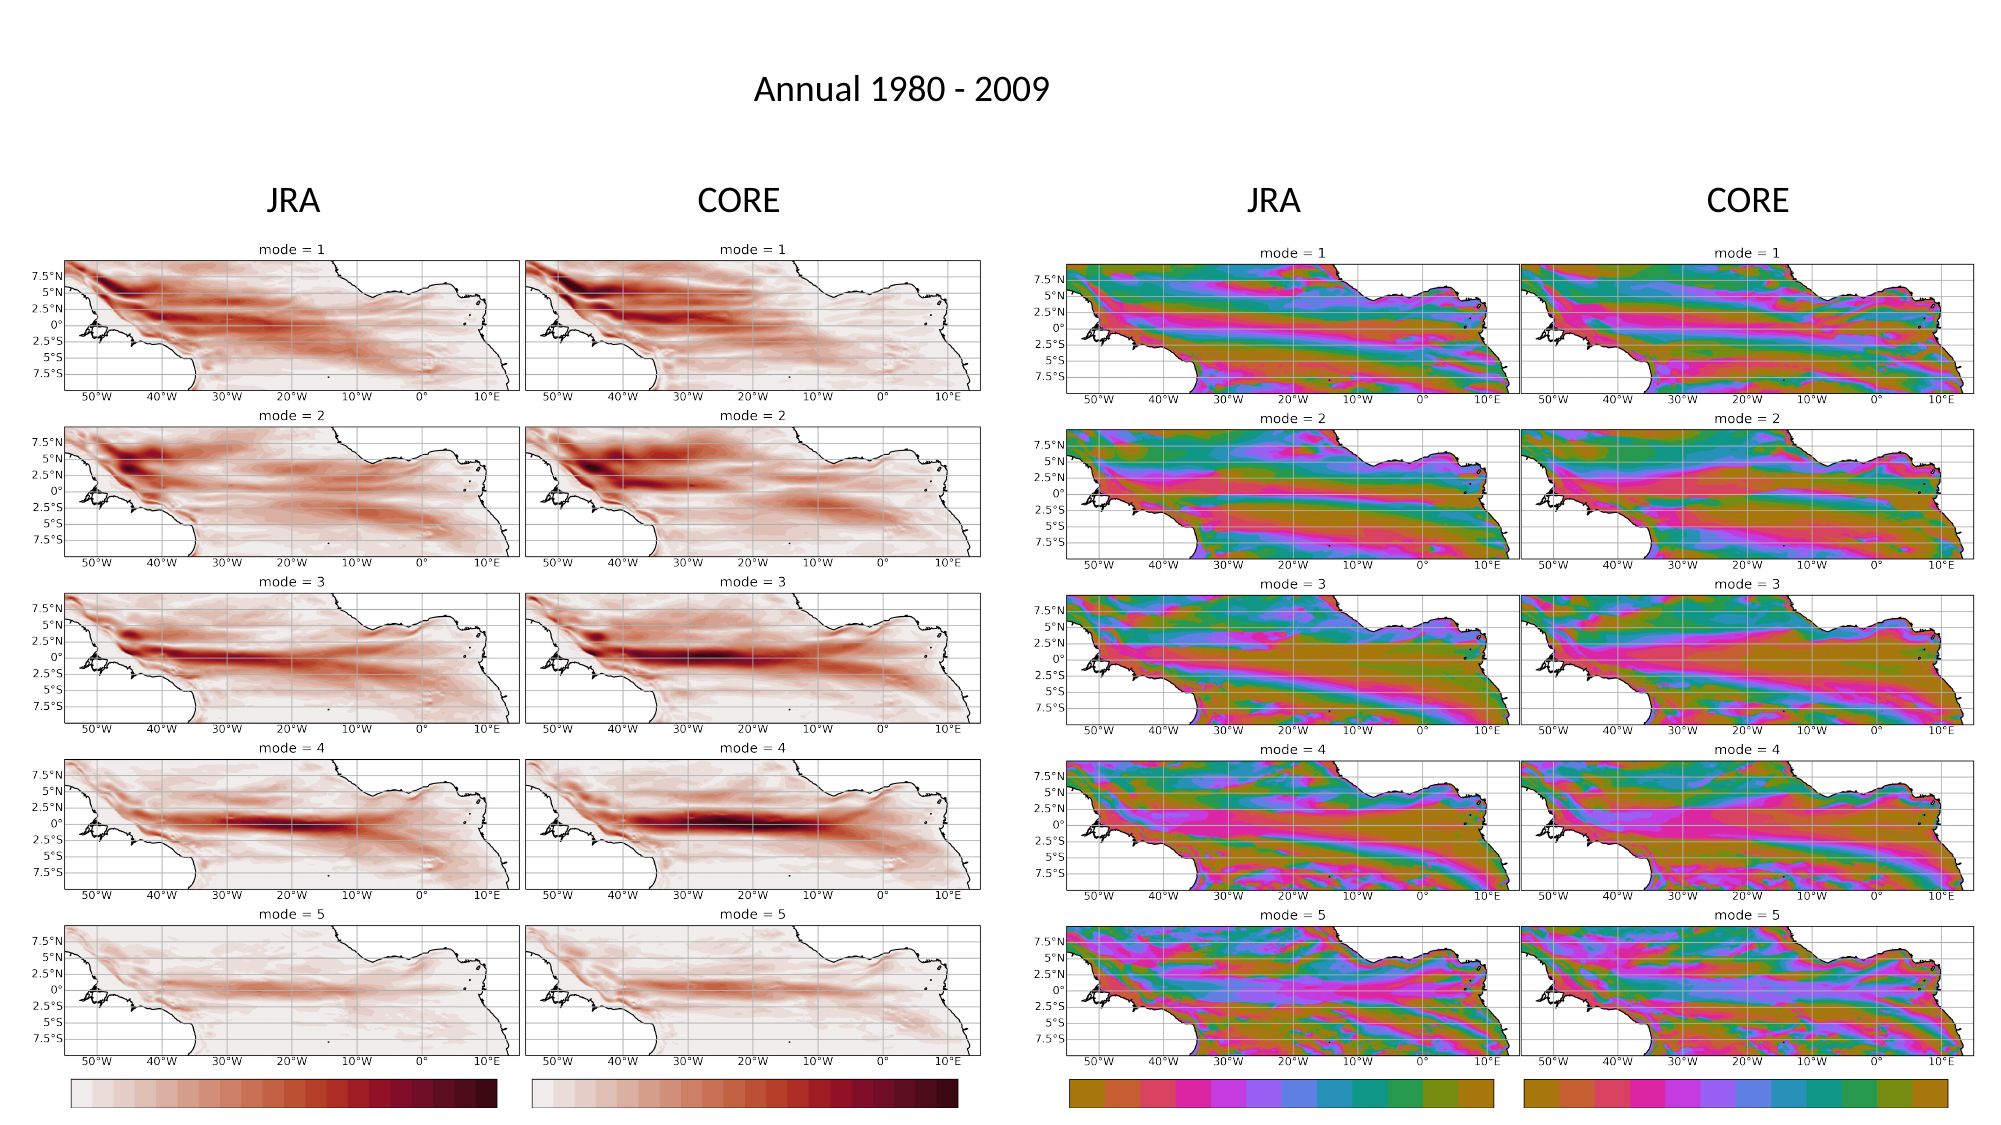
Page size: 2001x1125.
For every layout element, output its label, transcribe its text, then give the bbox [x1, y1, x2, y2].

text_box JRA [1232, 168, 1317, 228]
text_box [1022, 243, 1993, 1108]
text_box Annual 1980 - 2009 [739, 56, 1216, 116]
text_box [26, 239, 1000, 1108]
text_box CORE [682, 168, 796, 228]
text_box CORE [1692, 168, 1805, 228]
text_box JRA [251, 168, 336, 228]
